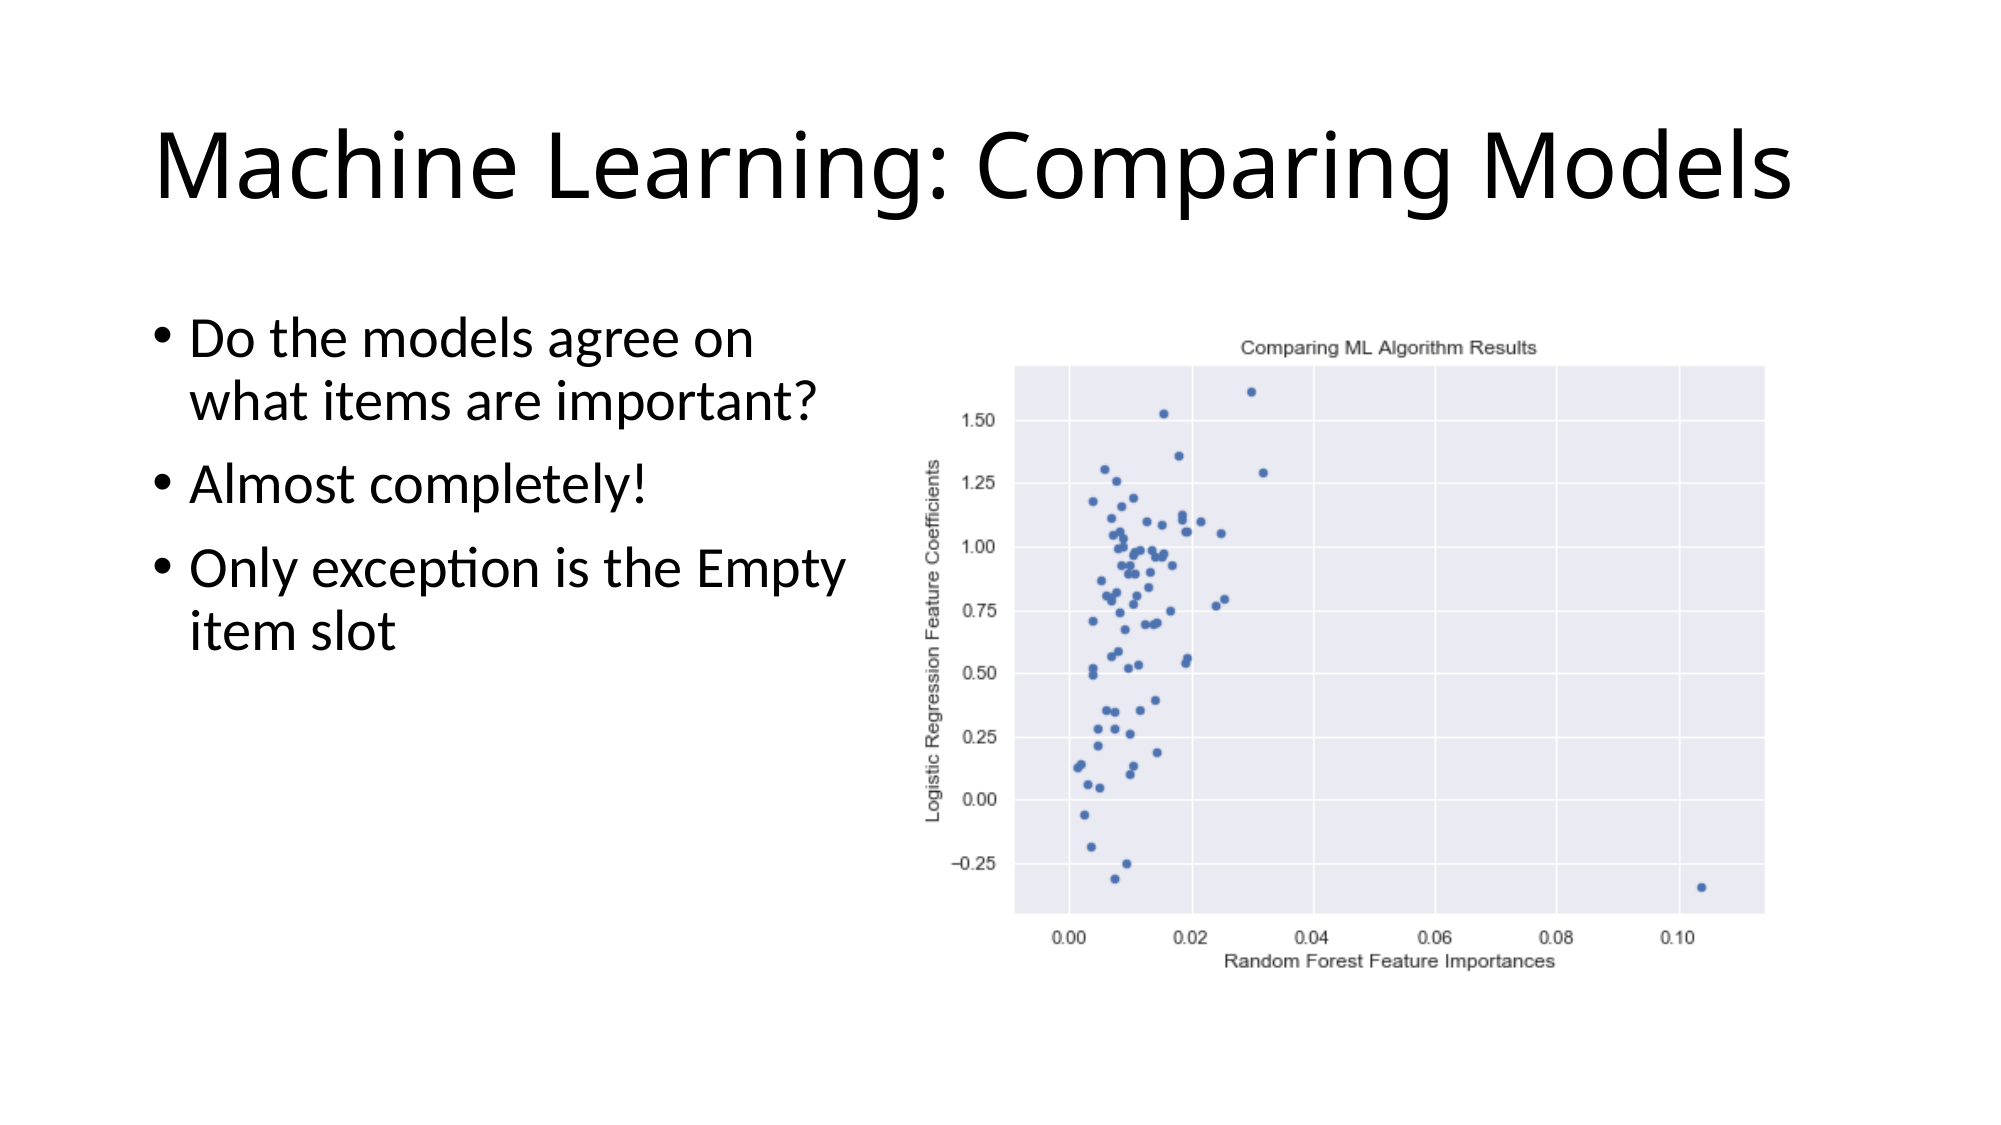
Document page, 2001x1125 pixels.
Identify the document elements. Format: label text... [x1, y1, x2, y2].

list Do the models agree on what items are important? Almost completely! Only exception is the Empty item slot [137, 299, 893, 1028]
picture [892, 277, 1863, 1005]
title Machine Learning: Comparing Models [137, 59, 1863, 278]
